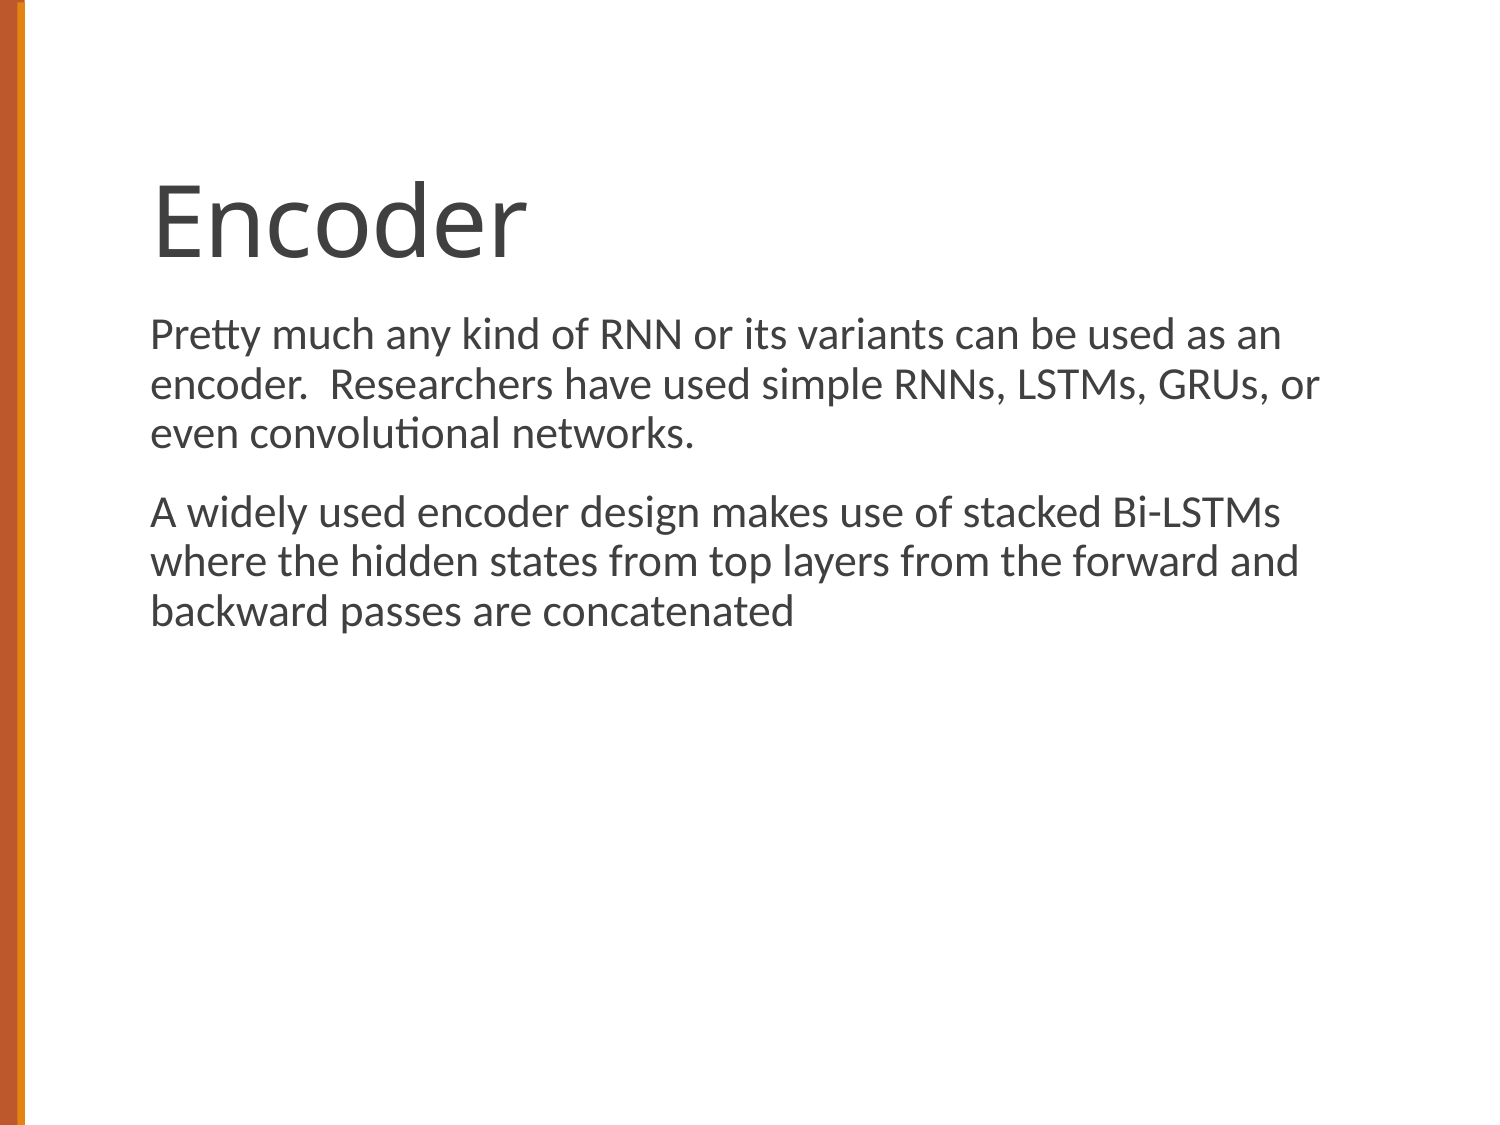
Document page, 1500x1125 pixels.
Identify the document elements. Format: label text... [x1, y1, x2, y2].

title Encoder [135, 47, 1373, 285]
list Pretty much any kind of RNN or its variants can be used as an encoder. Researchers have used simple RNNs, LSTMs, GRUs, or even convolutional networks. A widely used encoder design makes use of stacked Bi-LSTMs where the hidden states from top layers from the forward and backward passes are concatenated [135, 302, 1373, 963]
